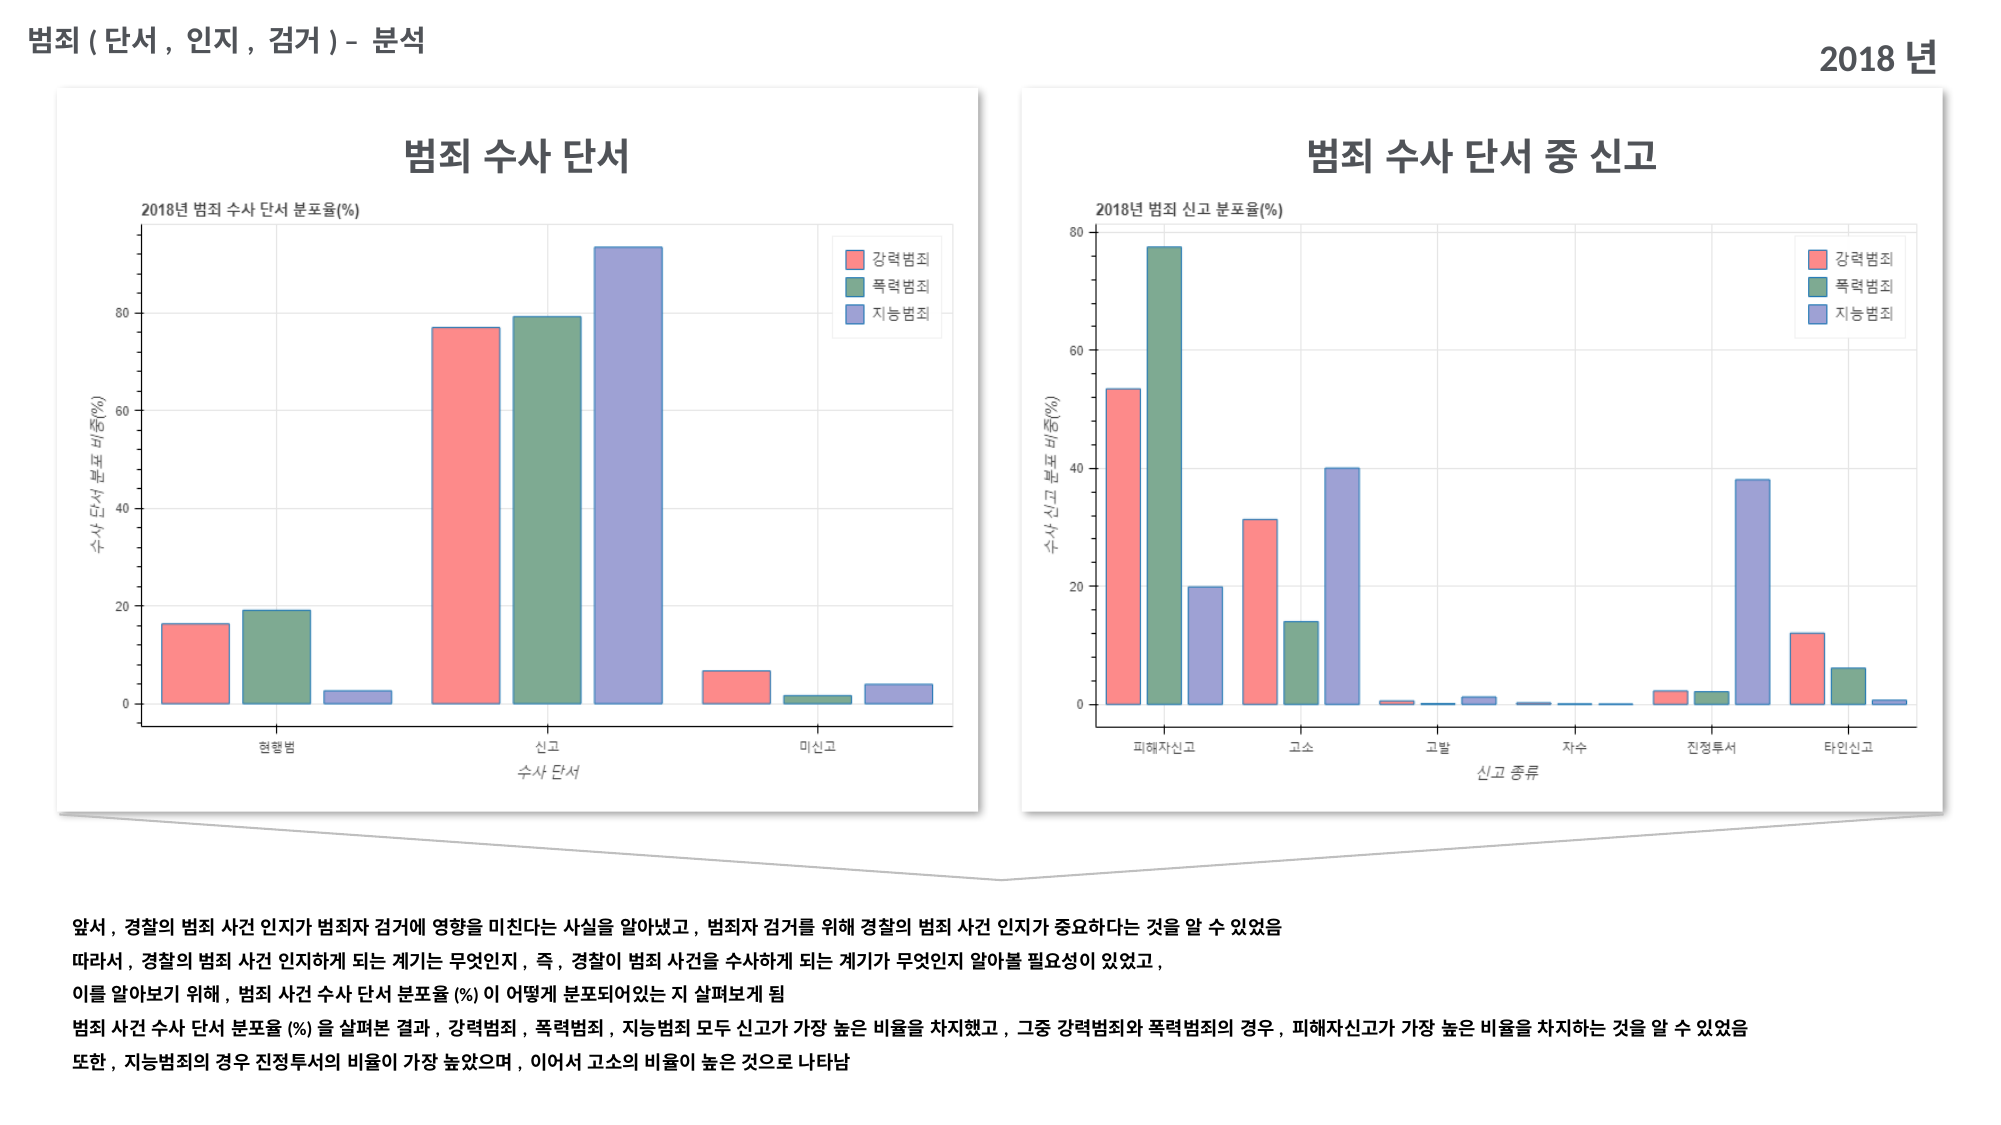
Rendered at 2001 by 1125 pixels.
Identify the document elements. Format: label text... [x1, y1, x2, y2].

text_box 범죄(단서, 인지, 검거) – 분석 [12, 14, 1346, 65]
text_box [56, 87, 979, 813]
picture [1042, 194, 1922, 792]
picture [78, 186, 958, 790]
text_box 앞서, 경찰의 범죄 사건 인지가 범죄자 검거에 영향을 미친다는 사실을 알아냈고, 범죄자 검거를 위해 경찰의 범죄 사건 인지가 중요하다는 것을 알 수 있었음 따라서, 경찰의 범죄 사건 인지하게 되는 계기는 무엇인지, 즉, 경찰이 범죄 사건을 수사하게 되는 계기가 무엇인지 알아볼 필요성이 있었고, 이를 알아보기 위해, 범죄 사건 수사 단서 분포율(%)이 어떻게 분포되어있는 지 살펴보게 됨 범죄 사건 수사 단서 분포율(%)을 살펴본 결과, 강력범죄, 폭력범죄, 지능범죄 모두 신고가 가장 높은 비율을 차지했고, 그중 강력범죄와 폭력범죄의 경우, 피해자신고가 가장 높은 비율을 차지하는 것을 알 수 있었음 또한, 지능범죄의 경우 진정투서의 비율이 가장 높았으며, 이어서 고소의 비율이 높은 것으로 나타남 [57, 897, 1983, 1081]
text_box 2018년 [1712, 27, 1954, 87]
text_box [59, 814, 1003, 881]
text_box 범죄 수사 단서 중 신고 [1021, 125, 1943, 186]
text_box [1021, 87, 1944, 813]
text_box 범죄 수사 단서 [57, 125, 979, 186]
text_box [1003, 814, 1944, 881]
